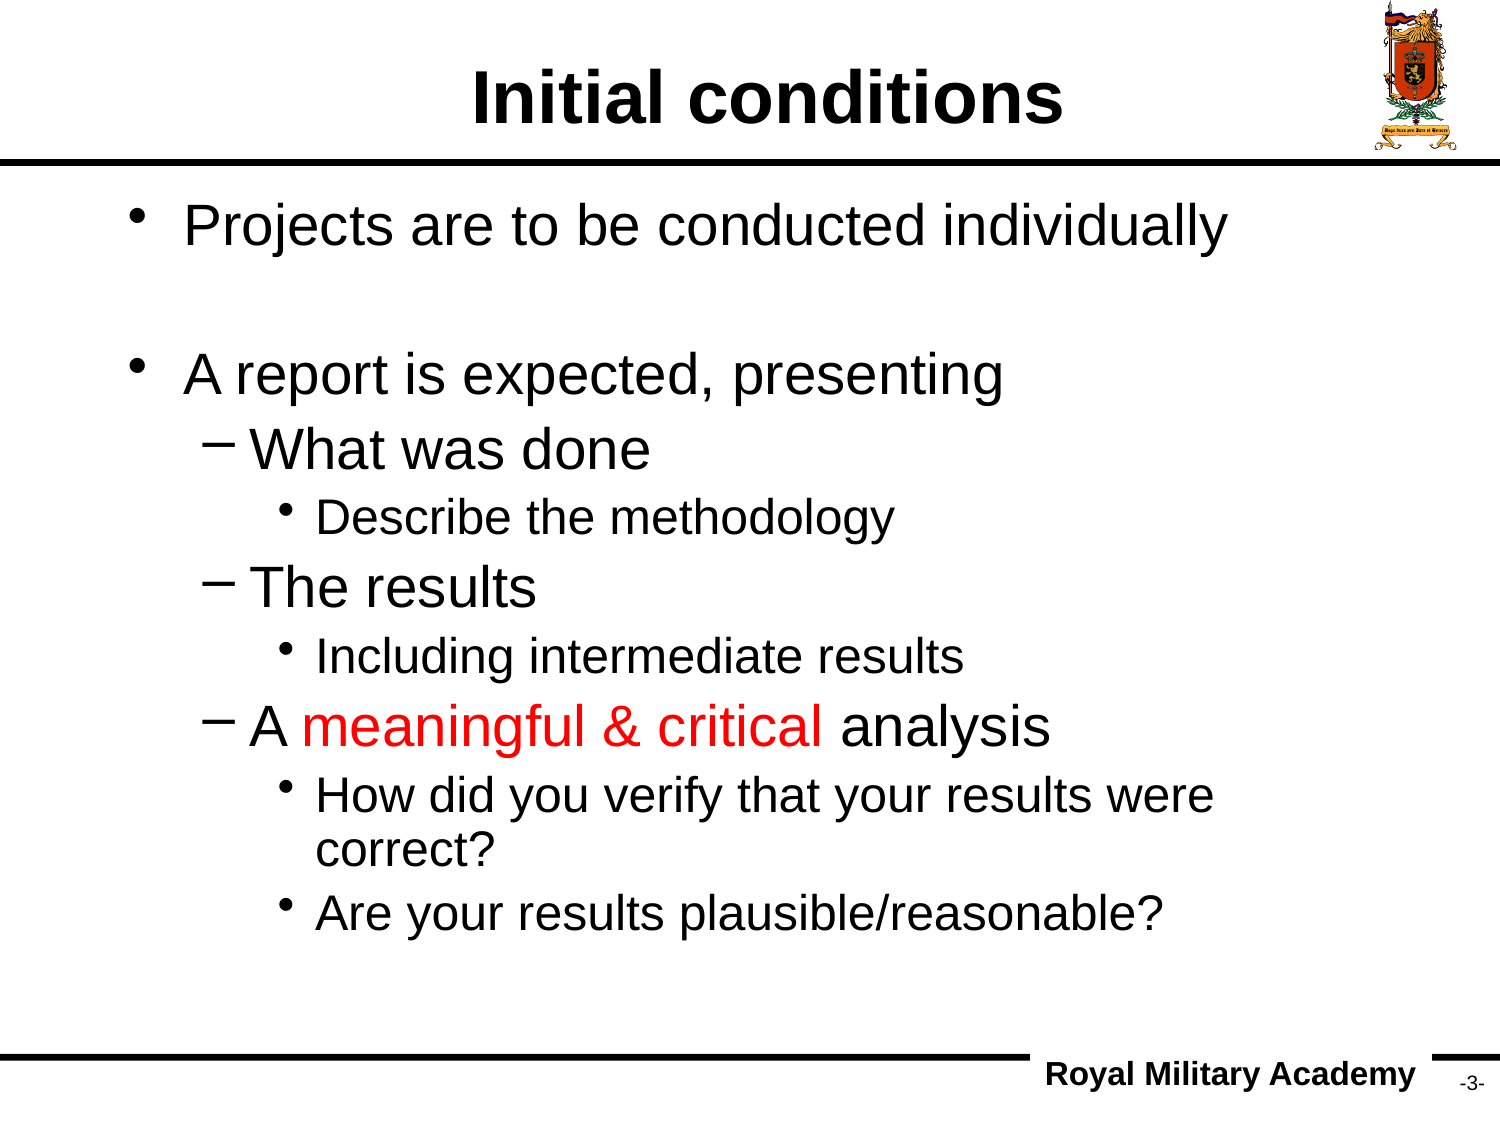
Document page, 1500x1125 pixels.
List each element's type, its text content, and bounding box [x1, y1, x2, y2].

title Initial conditions [187, 24, 1351, 163]
list Projects are to be conducted individually A report is expected, presenting What was done Describe the methodology The results Including intermediate results A meaningful & critical analysis How did you verify that your results were correct? Are your results plausible/reasonable? [112, 187, 1388, 1001]
